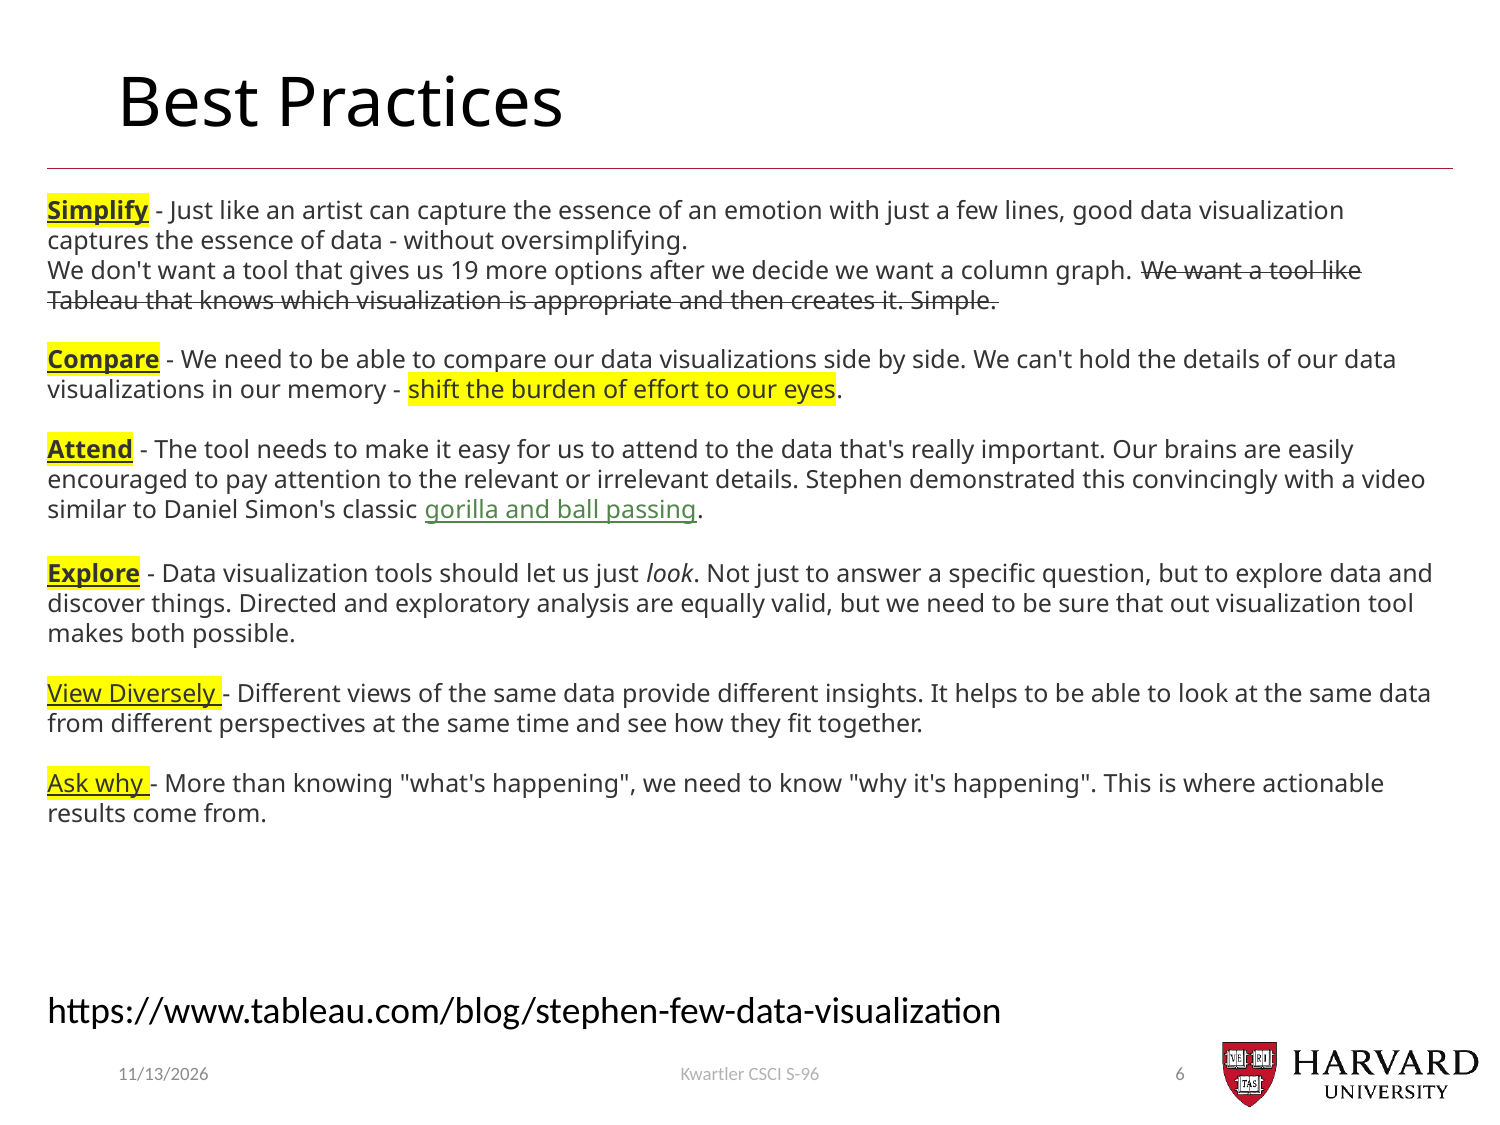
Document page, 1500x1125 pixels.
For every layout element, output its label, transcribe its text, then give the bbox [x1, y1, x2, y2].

text_box Simplify - Just like an artist can capture the essence of an emotion with just a few lines, good data visualization captures the essence of data - without oversimplifying. We don't want a tool that gives us 19 more options after we decide we want a column graph. We want a tool like Tableau that knows which visualization is appropriate and then creates it. Simple. Compare - We need to be able to compare our data visualizations side by side. We can't hold the details of our data visualizations in our memory - shift the burden of effort to our eyes. Attend - The tool needs to make it easy for us to attend to the data that's really important. Our brains are easily encouraged to pay attention to the relevant or irrelevant details. Stephen demonstrated this convincingly with a video similar to Daniel Simon's classic gorilla and ball passing. Explore - Data visualization tools should let us just look. Not just to answer a specific question, but to explore data and discover things. Directed and exploratory analysis are equally valid, but we need to be sure that out visualization tool makes both possible. View Diversely - Different views of the same data provide different insights. It helps to be able to look at the same data from different perspectives at the same time and see how they fit together. Ask why - More than knowing "what's happening", we need to know "why it's happening". This is where actionable results come from. [32, 186, 1468, 835]
title Best Practices [103, 59, 1397, 157]
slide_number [103, 1042, 441, 1103]
text_box https://www.tableau.com/blog/stephen-few-data-visualization [32, 979, 1500, 1039]
slide_number 6 [1059, 1042, 1200, 1103]
footer Kwartler CSCI S-96 [496, 1042, 1004, 1103]
picture [1200, 1039, 1500, 1125]
